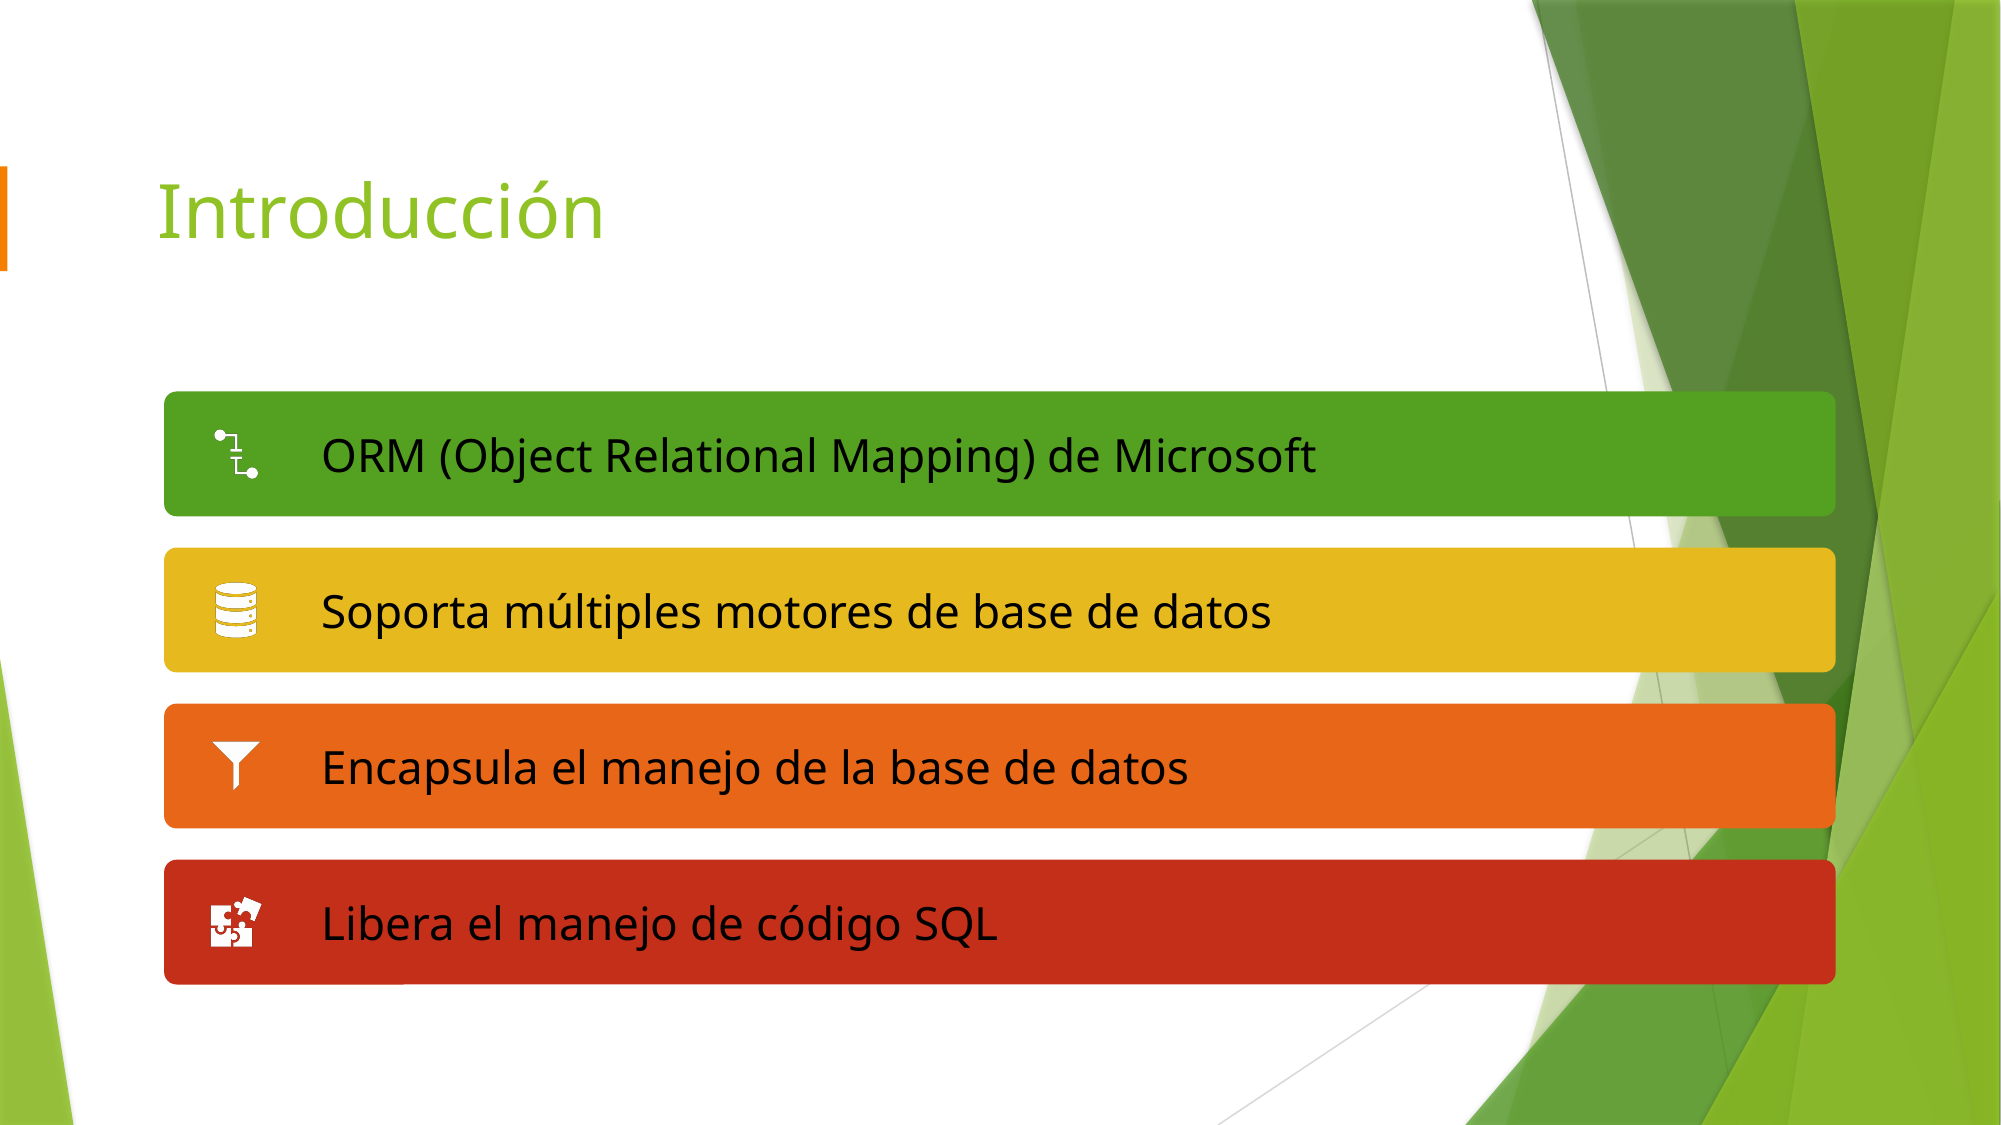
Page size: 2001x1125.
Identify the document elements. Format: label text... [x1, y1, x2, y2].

title Introducción [142, 99, 1858, 317]
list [163, 390, 1837, 986]
